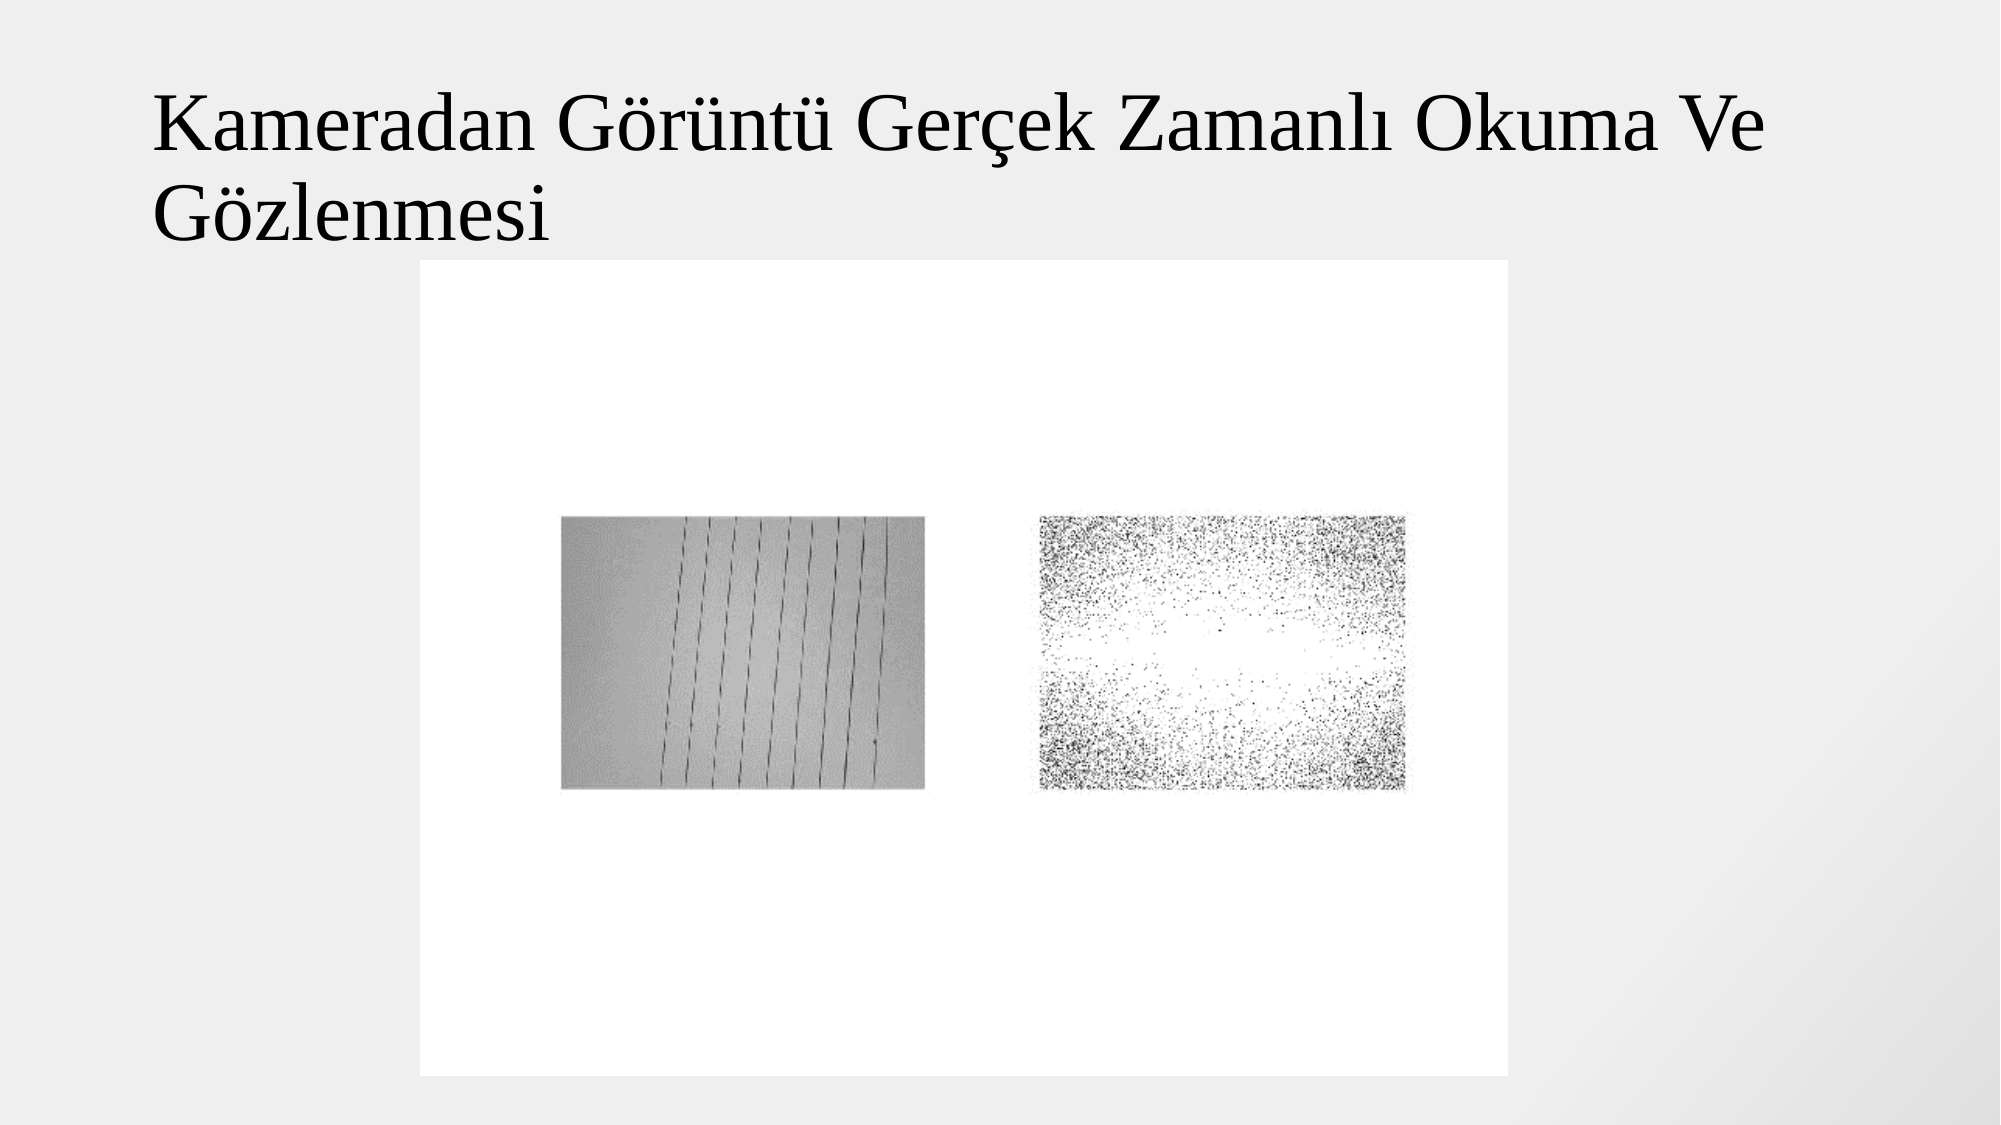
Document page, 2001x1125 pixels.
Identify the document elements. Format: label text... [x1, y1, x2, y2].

title Kameradan Görüntü Gerçek Zamanlı Okuma Ve Gözlenmesi [137, 59, 1863, 278]
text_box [419, 259, 1509, 1077]
